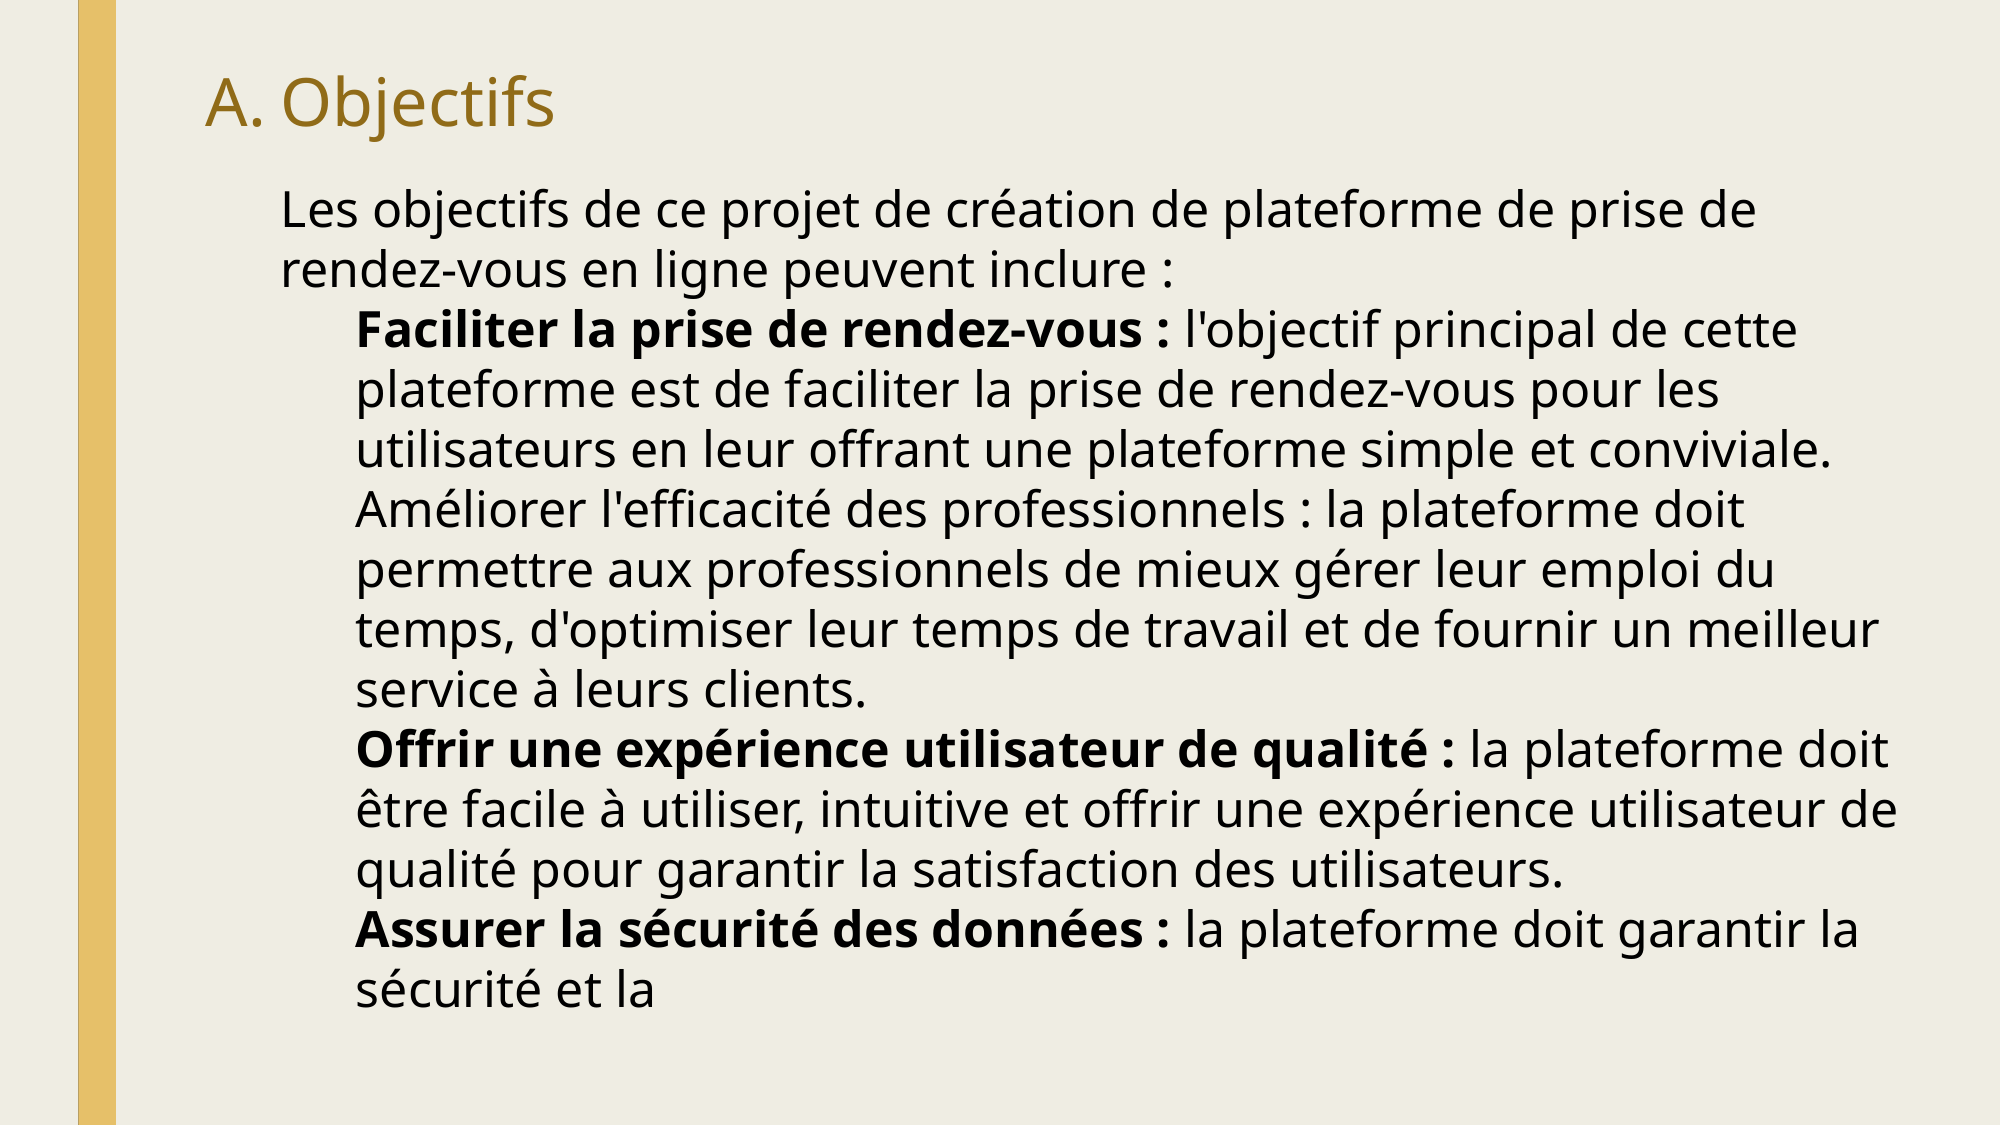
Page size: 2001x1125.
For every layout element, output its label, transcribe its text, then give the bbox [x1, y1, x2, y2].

text_box Objectifs [115, 52, 1559, 148]
text_box Les objectifs de ce projet de création de plateforme de prise de rendez-vous en ligne peuvent inclure : Faciliter la prise de rendez-vous : l'objectif principal de cette plateforme est de faciliter la prise de rendez-vous pour les utilisateurs en leur offrant une plateforme simple et conviviale. Améliorer l'efficacité des professionnels : la plateforme doit permettre aux professionnels de mieux gérer leur emploi du temps, d'optimiser leur temps de travail et de fournir un meilleur service à leurs clients. Offrir une expérience utilisateur de qualité : la plateforme doit être facile à utiliser, intuitive et offrir une expérience utilisateur de qualité pour garantir la satisfaction des utilisateurs. Assurer la sécurité des données : la plateforme doit garantir la sécurité et la [266, 170, 1940, 1026]
text_box [76, 0, 119, 1125]
